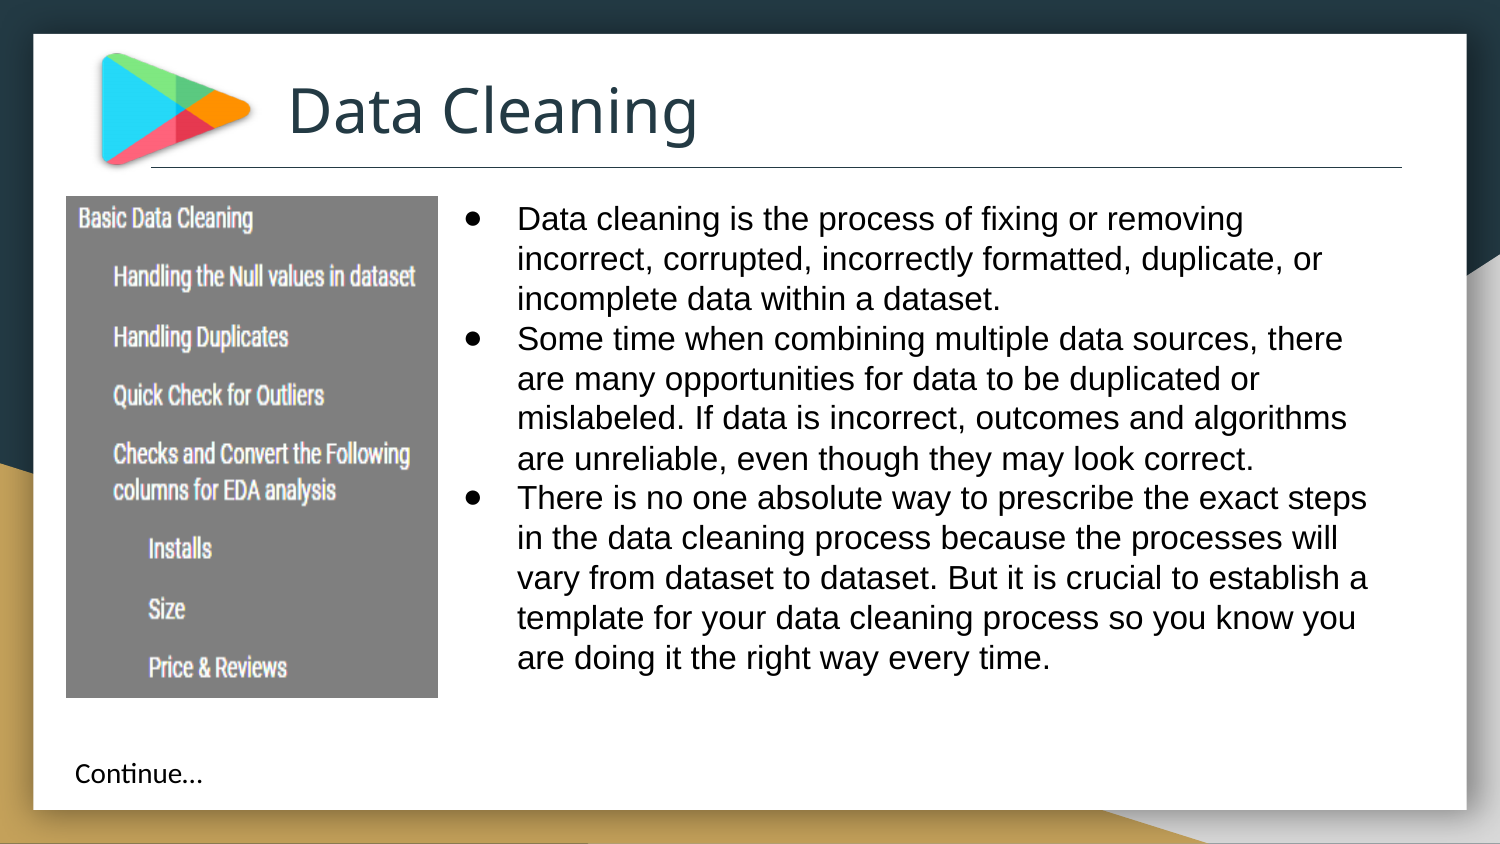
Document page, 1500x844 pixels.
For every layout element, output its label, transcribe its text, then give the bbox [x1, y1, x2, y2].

picture [78, 47, 273, 176]
text_box Continue… [60, 739, 237, 805]
title Data Cleaning [278, 55, 1371, 166]
picture [66, 196, 439, 698]
text_box Data cleaning is the process of fixing or removing incorrect, corrupted, incorrectly formatted, duplicate, or incomplete data within a dataset. Some time when combining multiple data sources, there are many opportunities for data to be duplicated or mislabeled. If data is incorrect, outcomes and algorithms are unreliable, even though they may look correct. There is no one absolute way to prescribe the exact steps in the data cleaning process because the processes will vary from dataset to dataset. But it is crucial to establish a template for your data cleaning process so you know you are doing it the right way every time. [427, 182, 1391, 692]
